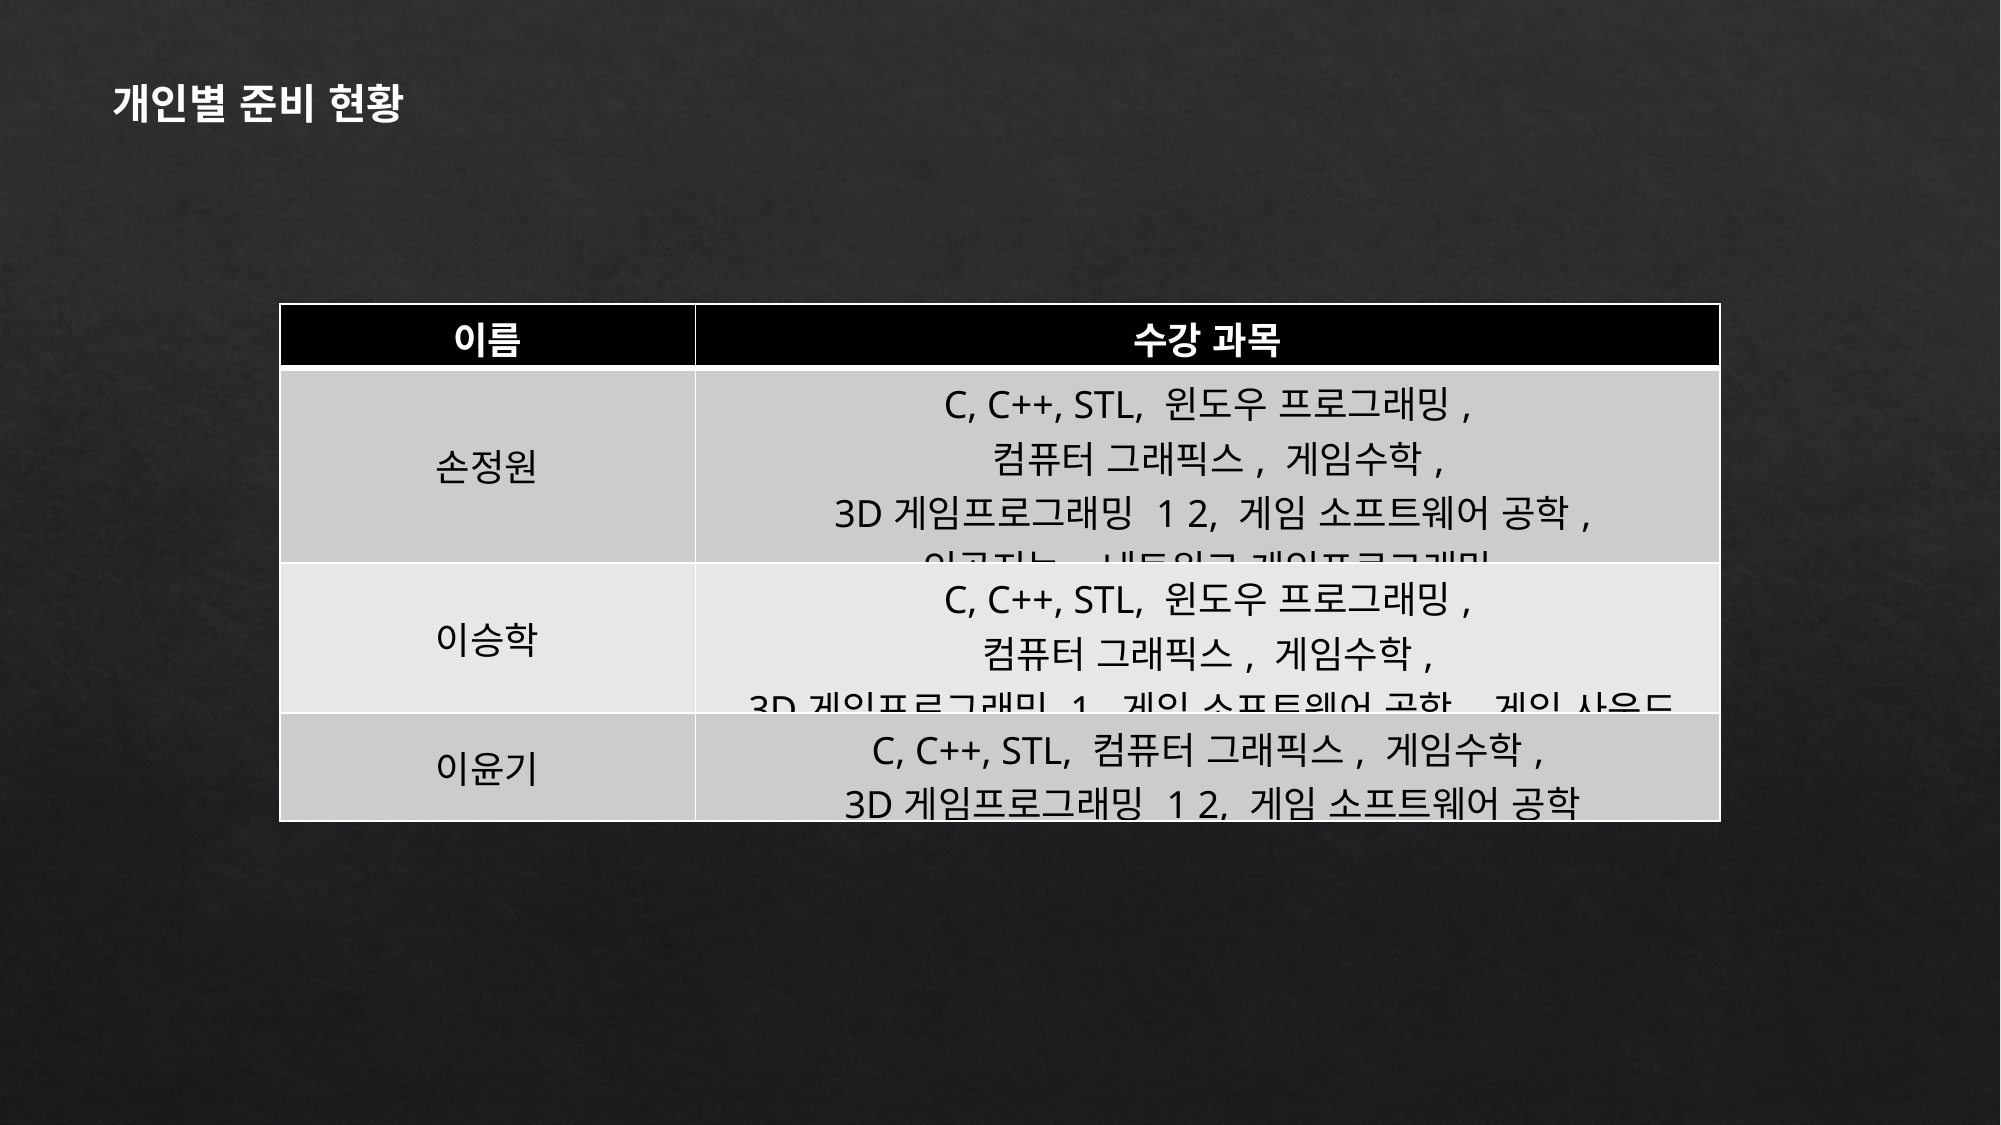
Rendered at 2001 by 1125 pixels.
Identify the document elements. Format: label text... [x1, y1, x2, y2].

table_cell 이윤기 [281, 714, 695, 820]
table_cell 손정원 [281, 371, 695, 562]
table_cell C, C++, STL, 윈도우 프로그래밍, 컴퓨터 그래픽스, 게임수학, 3D게임프로그래밍 1 2, 게임 소프트웨어 공학, 인공지능, 네트워크 게임프로그래밍 [696, 371, 1719, 562]
table_cell C, C++, STL, 컴퓨터 그래픽스, 게임수학, 3D게임프로그래밍 1 2, 게임 소프트웨어 공학 [696, 714, 1719, 820]
text_box 개인별 준비 현황 [97, 70, 583, 135]
table_header 수강 과목 [696, 305, 1719, 365]
table_cell C, C++, STL, 윈도우 프로그래밍, 컴퓨터 그래픽스, 게임수학, 3D게임프로그래밍 1, 게임 소프트웨어 공학, 게임 사운드 [696, 564, 1719, 712]
table_cell 이승학 [281, 564, 695, 712]
table_header 이름 [281, 305, 695, 365]
